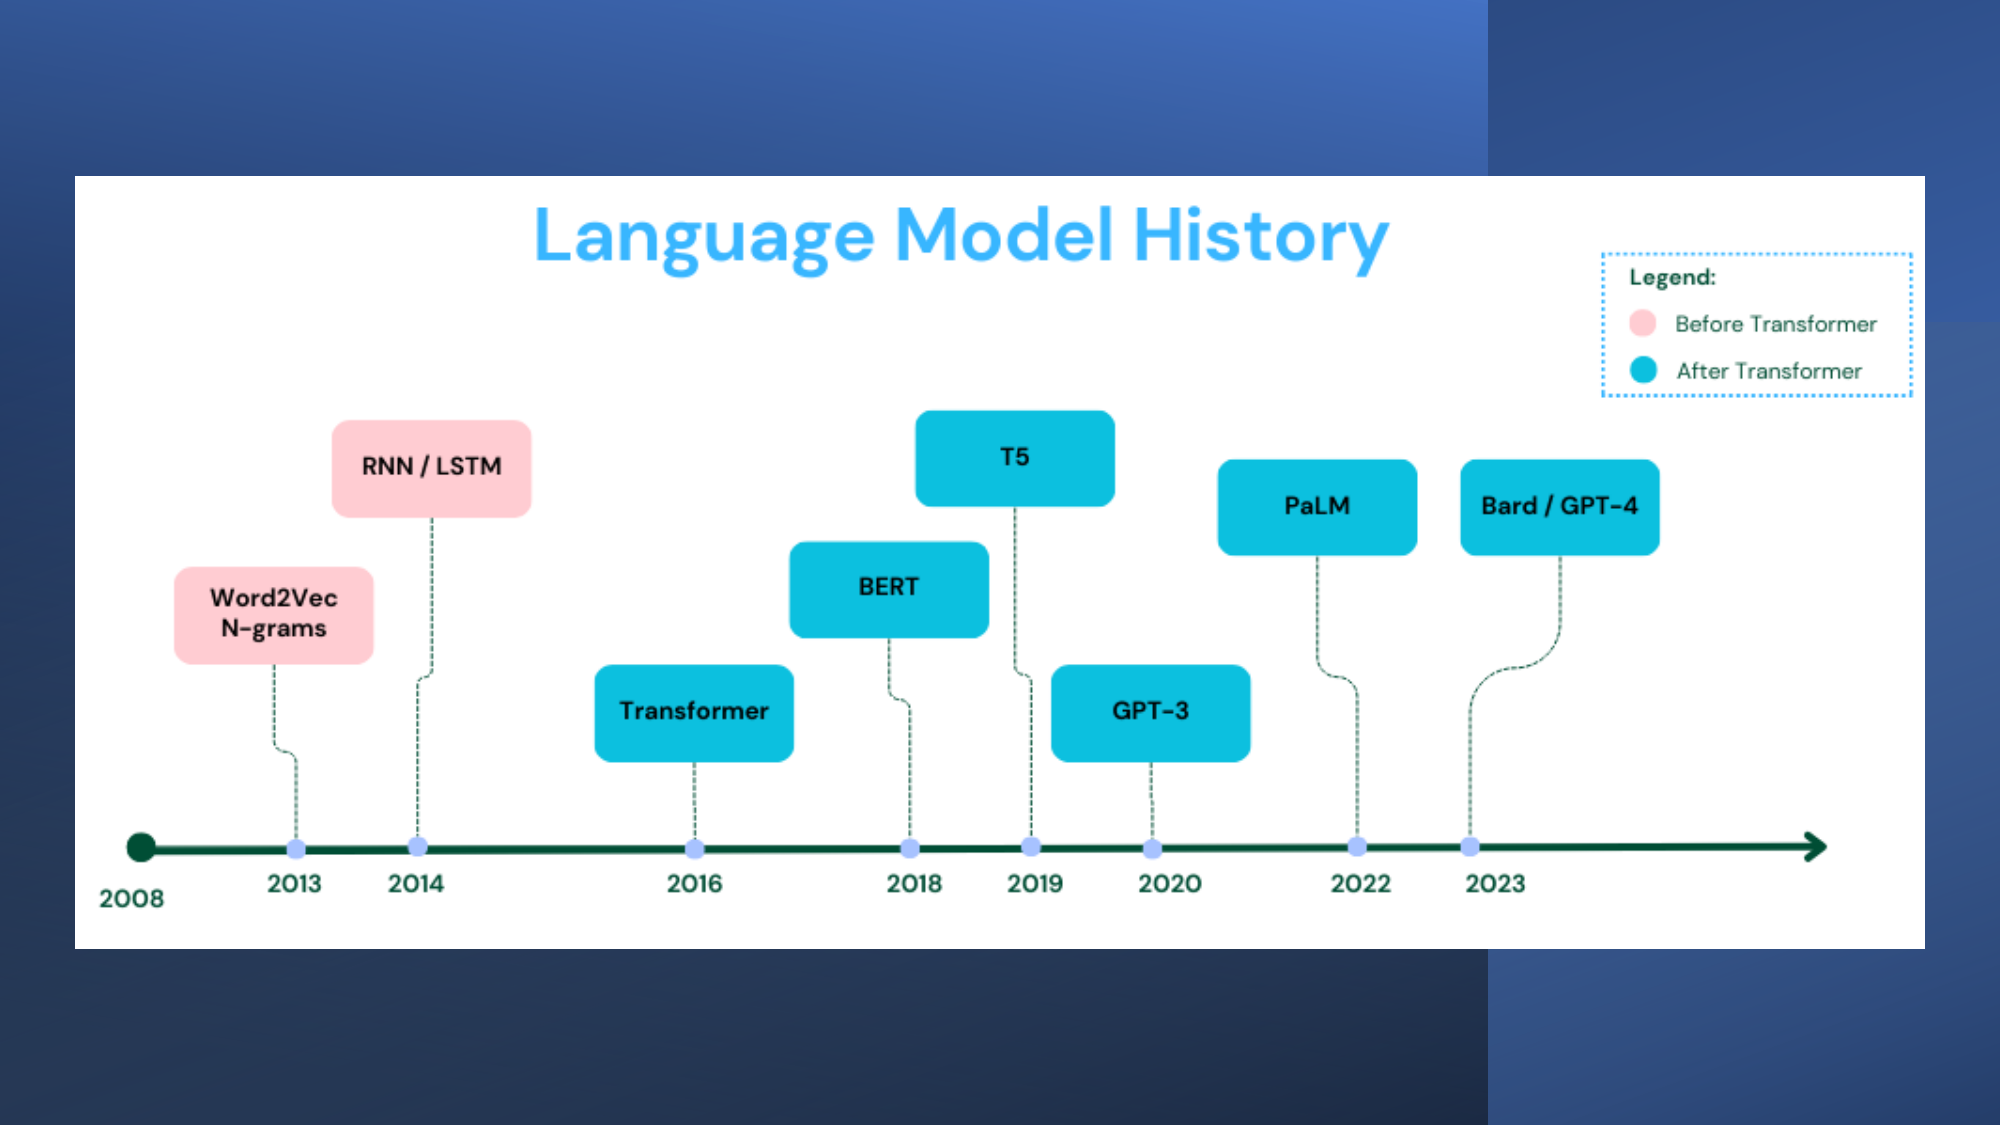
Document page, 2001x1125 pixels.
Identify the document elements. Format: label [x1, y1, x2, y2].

text_box [0, 321, 2000, 1125]
text_box [0, 0, 1489, 321]
picture [74, 176, 1925, 949]
text_box [1489, 0, 2000, 321]
